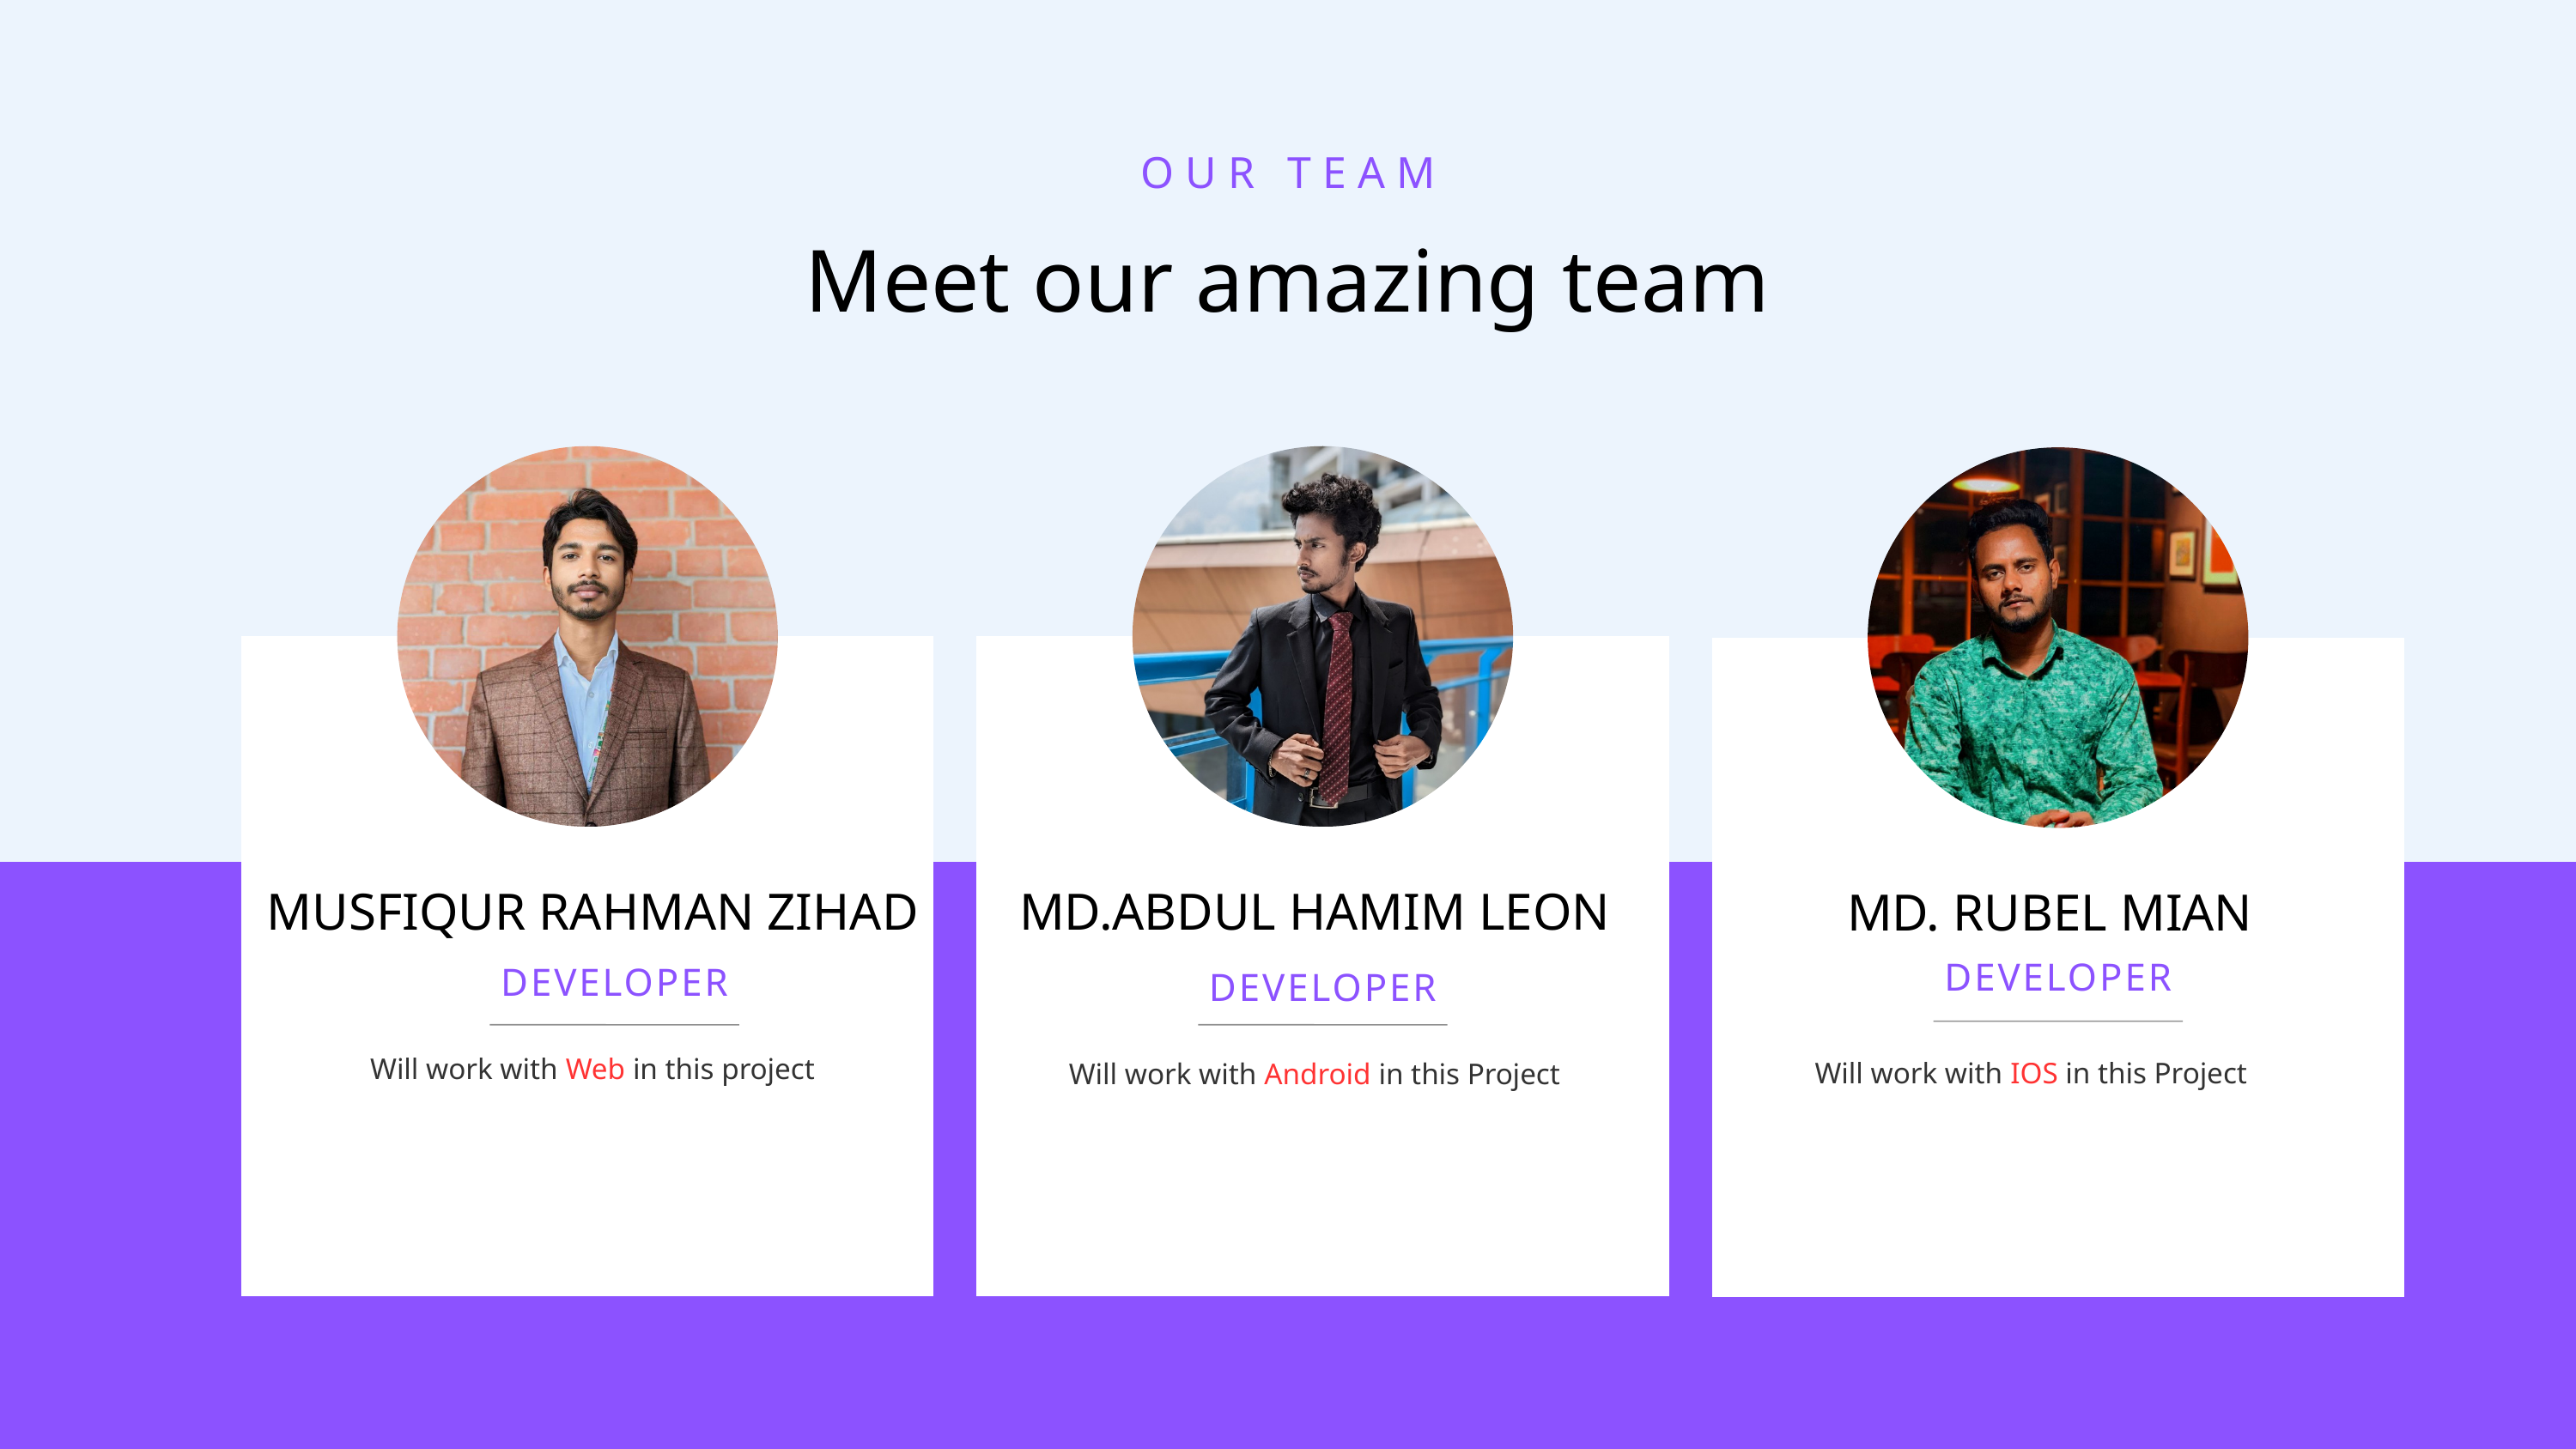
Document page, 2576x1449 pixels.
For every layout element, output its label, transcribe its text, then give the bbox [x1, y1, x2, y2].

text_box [0, 861, 2576, 1449]
text_box OUR TEAM [908, 136, 1668, 197]
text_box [976, 446, 1669, 1296]
text_box Meet our amazing team [677, 209, 1899, 329]
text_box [240, 446, 934, 1296]
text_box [1711, 446, 2405, 1298]
